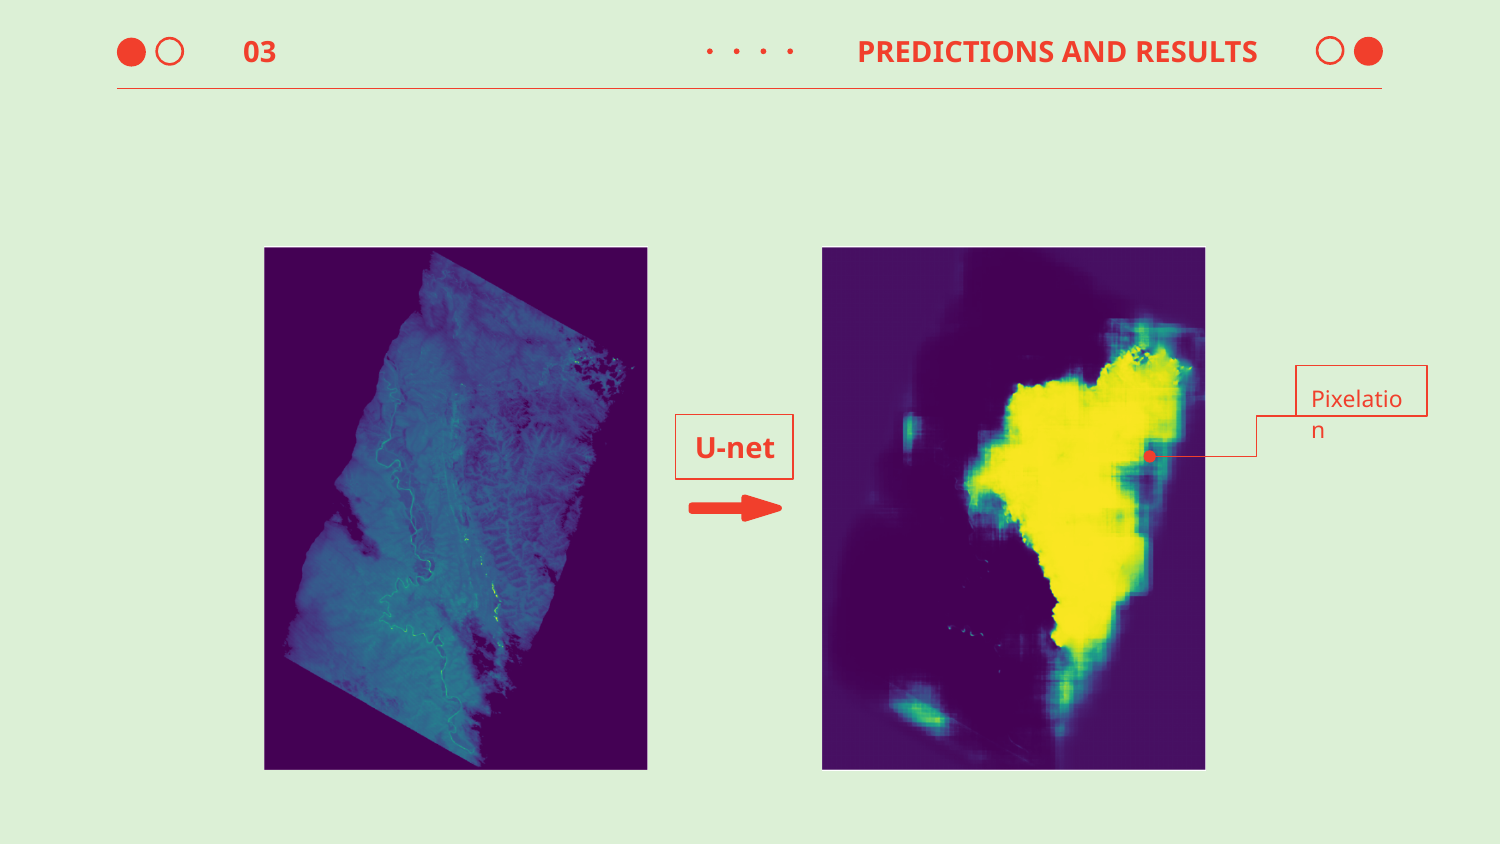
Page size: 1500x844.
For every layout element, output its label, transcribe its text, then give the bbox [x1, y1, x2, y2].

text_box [1149, 415, 1364, 457]
picture [822, 246, 1206, 771]
picture [264, 246, 649, 770]
text_box U-net [669, 414, 801, 480]
subtitle Pixelation [1295, 365, 1427, 416]
text_box [691, 497, 779, 519]
